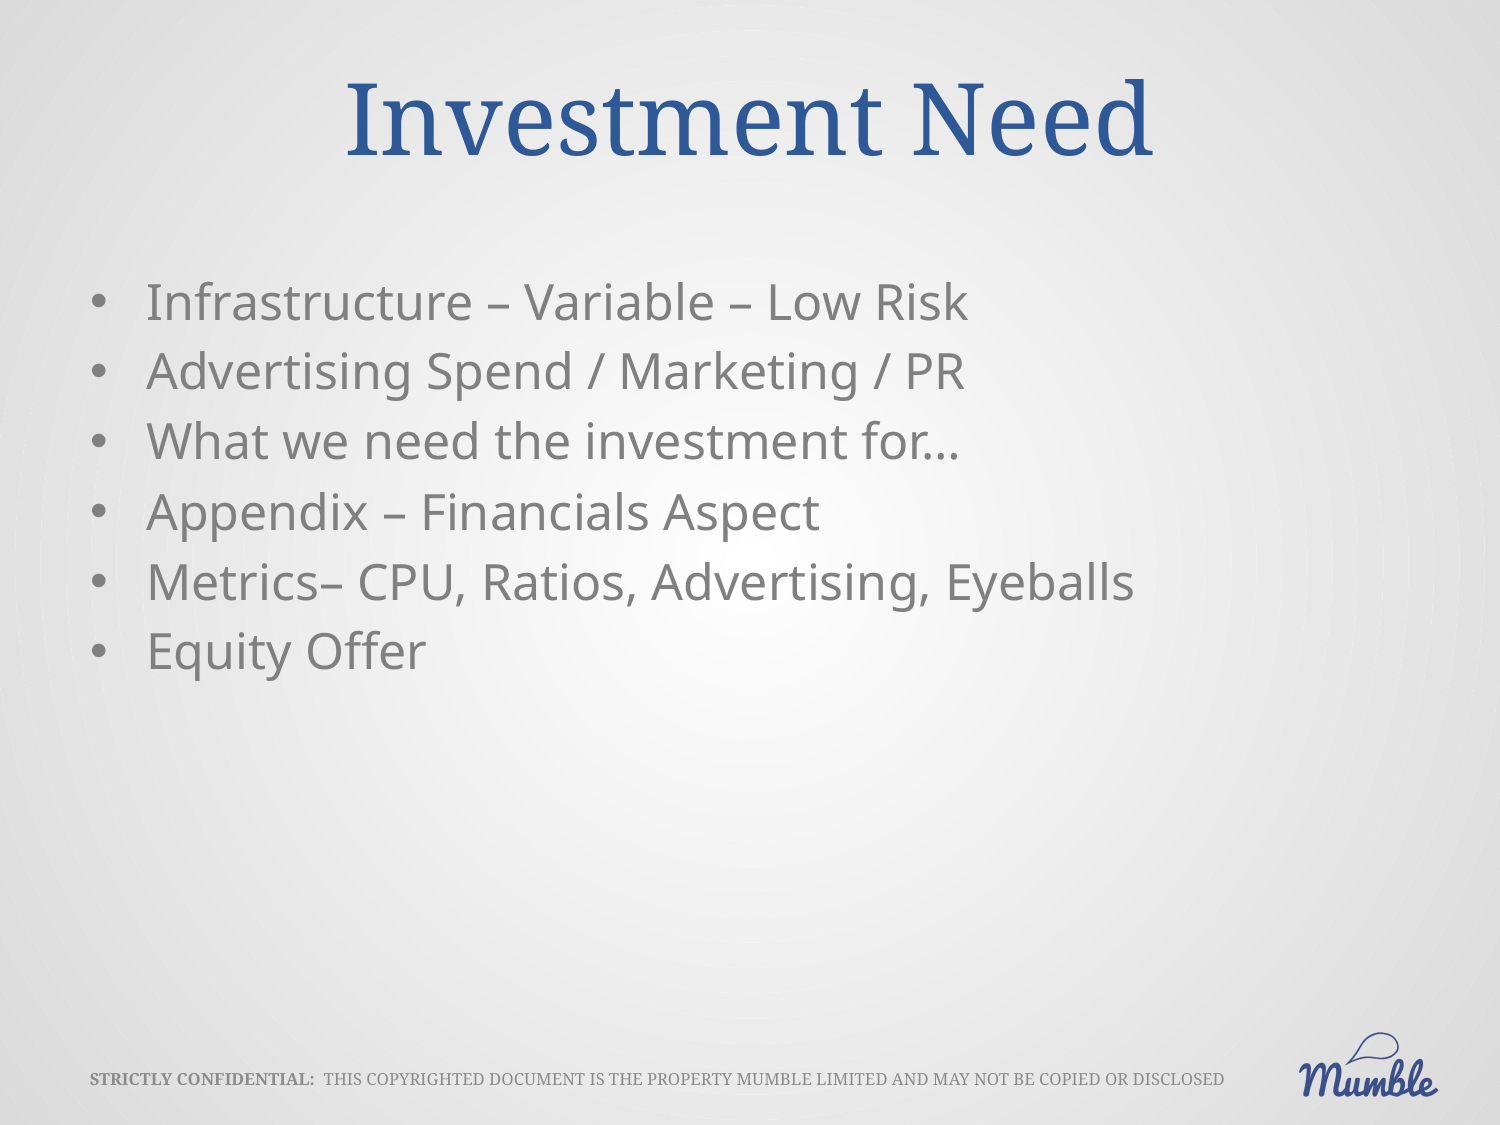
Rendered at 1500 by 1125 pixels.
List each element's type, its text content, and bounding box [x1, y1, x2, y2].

list Infrastructure – Variable – Low Risk Advertising Spend / Marketing / PR What we need the investment for… Appendix – Financials Aspect Metrics– CPU, Ratios, Advertising, Eyeballs Equity Offer [75, 262, 1425, 1005]
title Investment Need [75, 0, 1425, 184]
